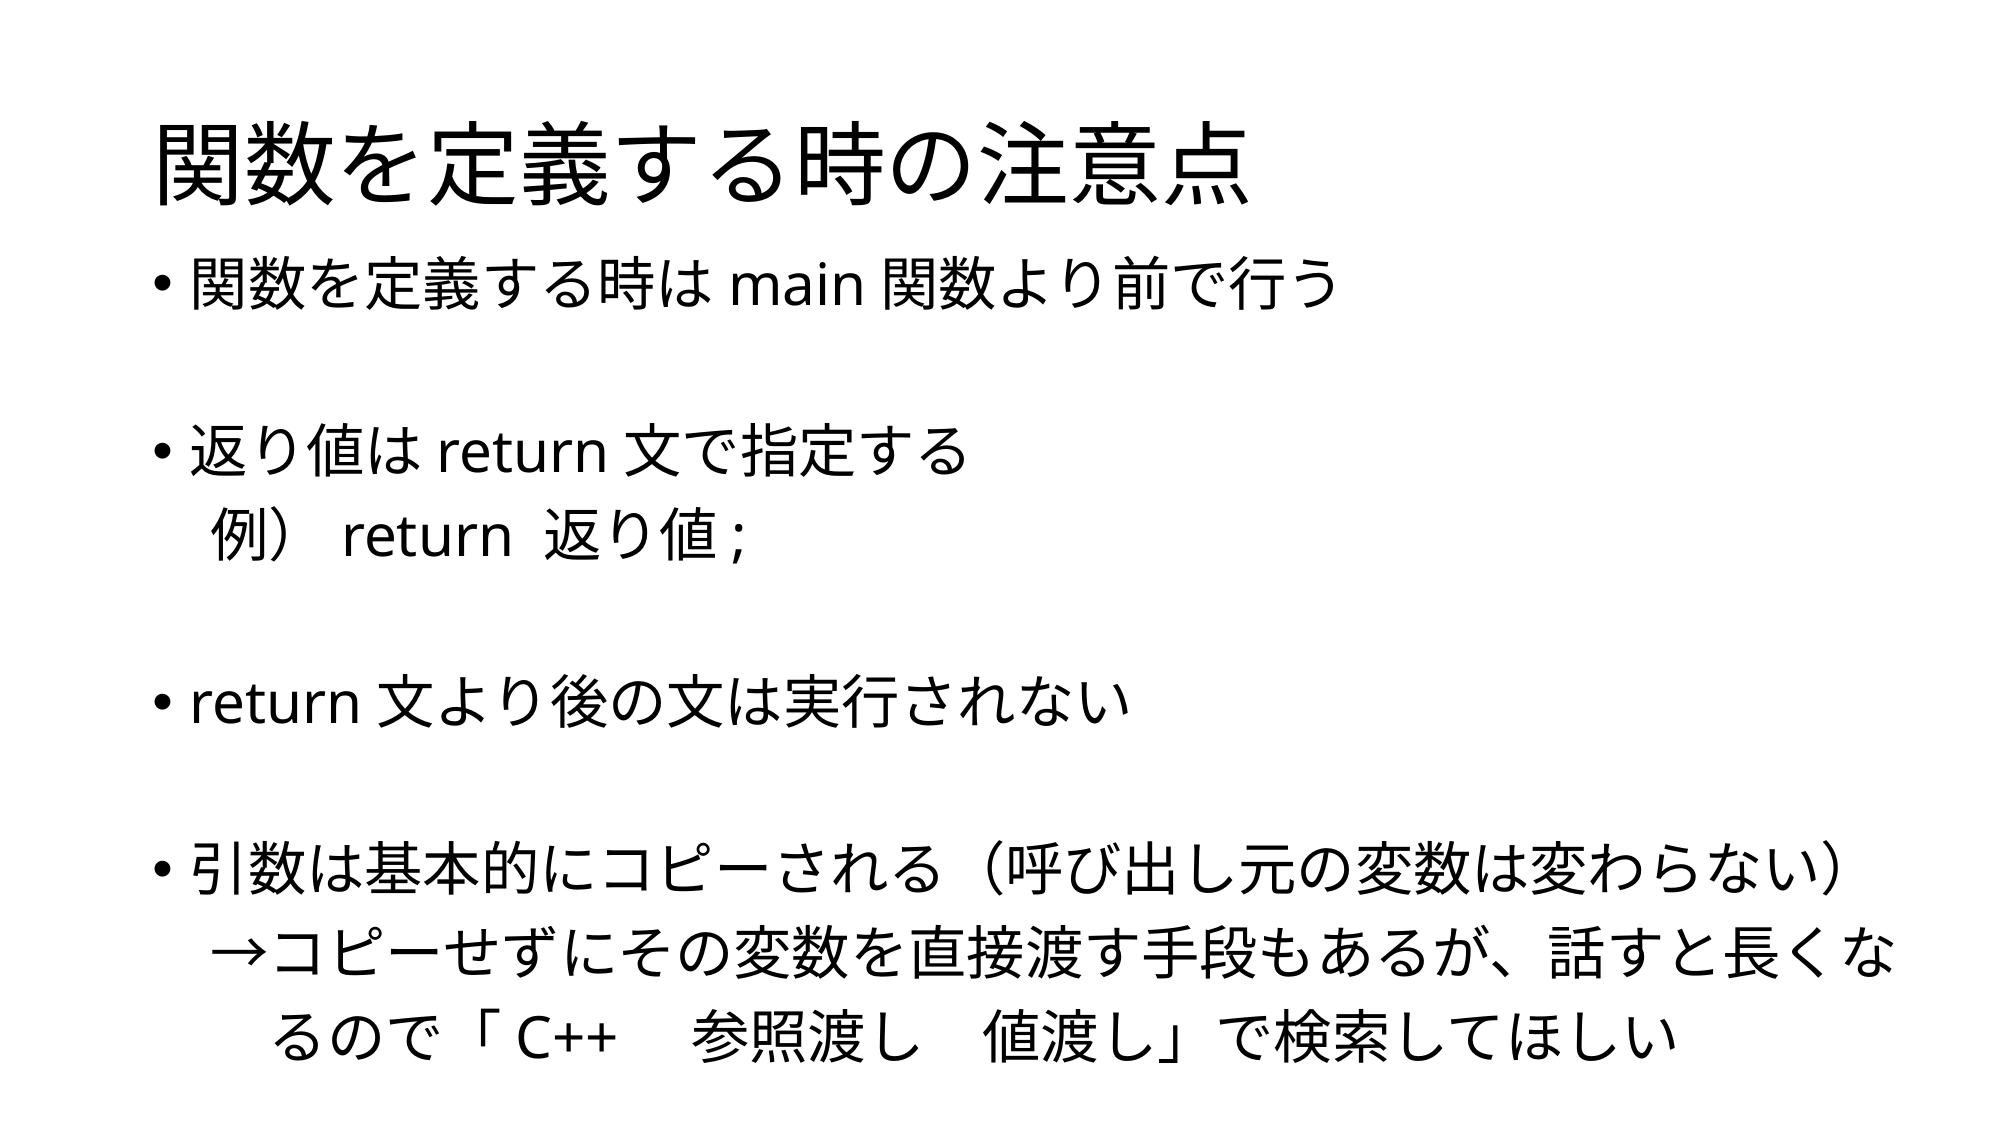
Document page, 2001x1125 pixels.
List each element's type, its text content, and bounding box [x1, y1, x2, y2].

list 関数を定義する時はmain関数より前で行う 返り値はreturn文で指定する 例）return 返り値; return文より後の文は実行されない 引数は基本的にコピーされる（呼び出し元の変数は変わらない） →コピーせずにその変数を直接渡す手段もあるが、話すと長くな るので「C++ 参照渡し 値渡し」で検索してほしい [137, 247, 1924, 1125]
title 関数を定義する時の注意点 [137, 59, 1863, 247]
